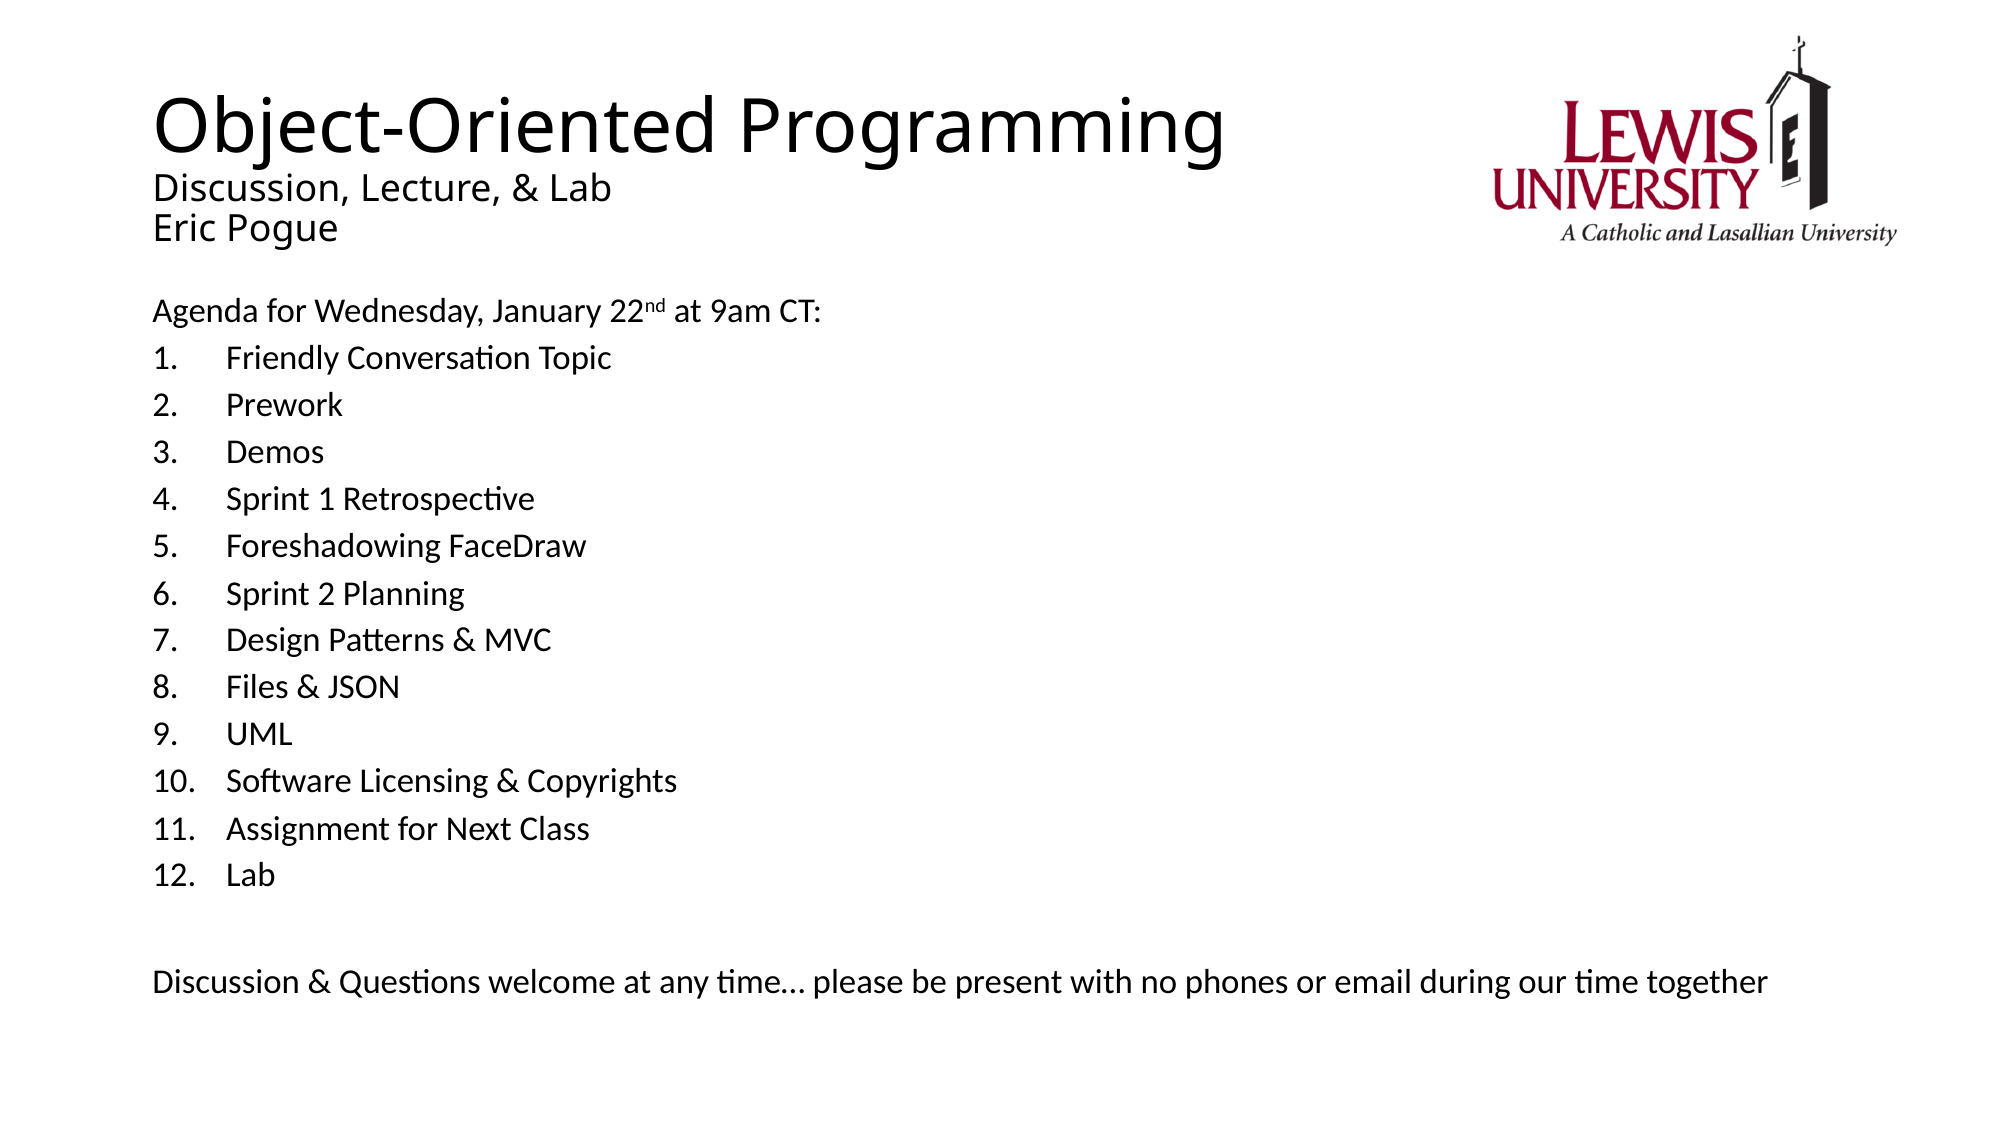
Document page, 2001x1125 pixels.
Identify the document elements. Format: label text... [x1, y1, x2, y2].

list Agenda for Wednesday, January 22nd at 9am CT: Friendly Conversation Topic Prework Demos Sprint 1 Retrospective Foreshadowing FaceDraw Sprint 2 Planning Design Patterns & MVC Files & JSON UML Software Licensing & Copyrights Assignment for Next Class Lab Discussion & Questions welcome at any time… please be present with no phones or email during our time together [137, 285, 1863, 1014]
picture [1466, 25, 1903, 250]
title Object-Oriented Programming Discussion, Lecture, & Lab Eric Pogue [137, 59, 1330, 278]
